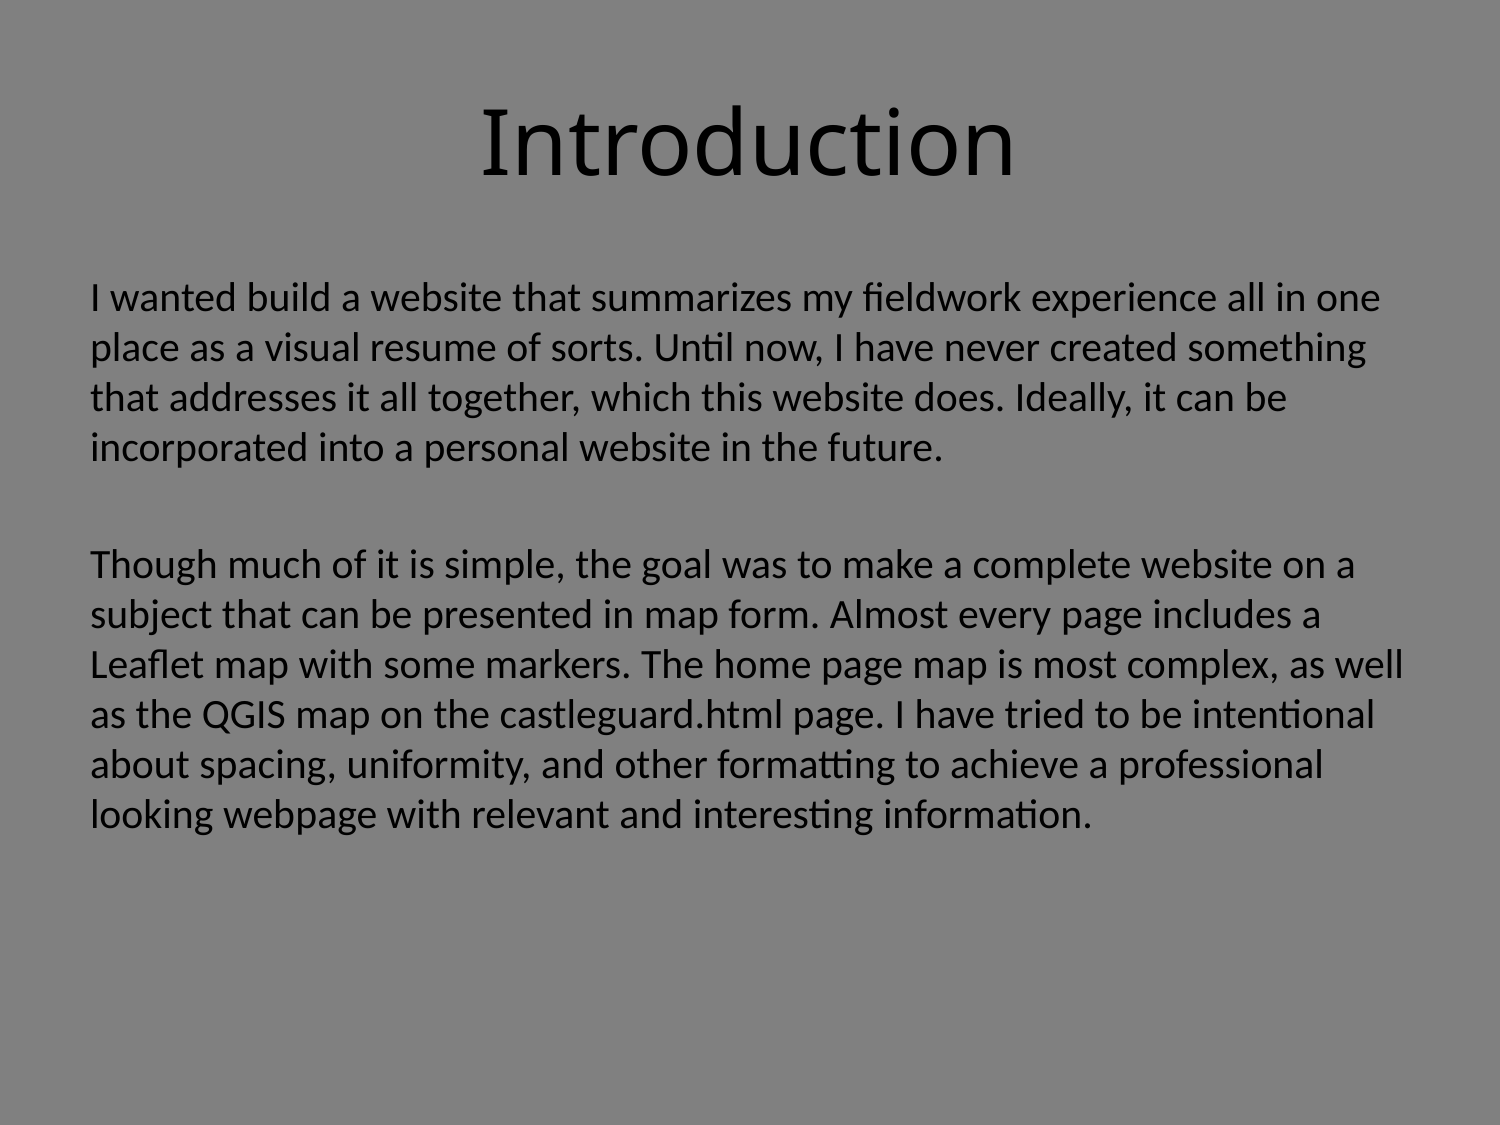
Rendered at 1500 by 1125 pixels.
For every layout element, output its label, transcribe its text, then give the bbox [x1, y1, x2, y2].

list I wanted build a website that summarizes my fieldwork experience all in one place as a visual resume of sorts. Until now, I have never created something that addresses it all together, which this website does. Ideally, it can be incorporated into a personal website in the future. Though much of it is simple, the goal was to make a complete website on a subject that can be presented in map form. Almost every page includes a Leaflet map with some markers. The home page map is most complex, as well as the QGIS map on the castleguard.html page. I have tried to be intentional about spacing, uniformity, and other formatting to achieve a professional looking webpage with relevant and interesting information. [75, 262, 1425, 1005]
title Introduction [75, 45, 1425, 233]
